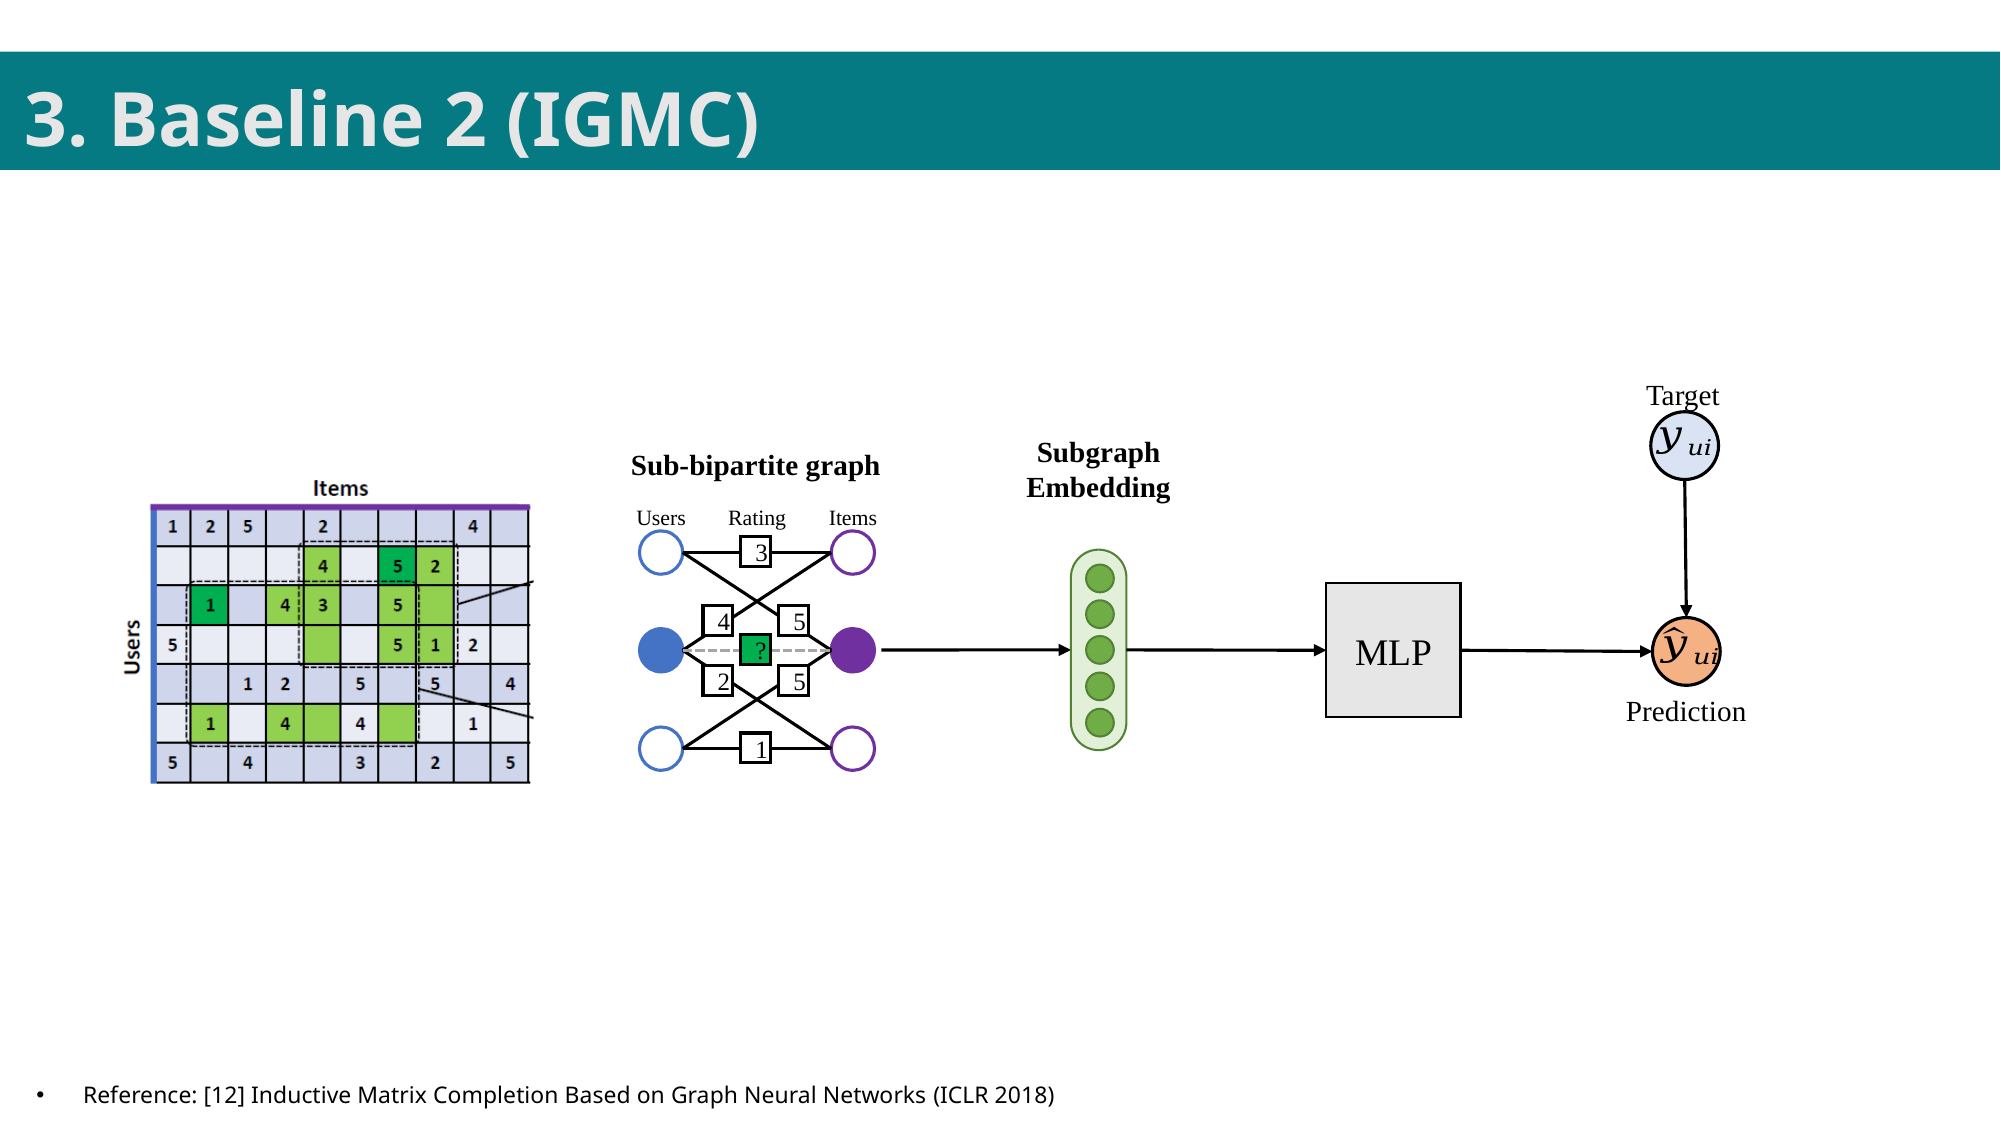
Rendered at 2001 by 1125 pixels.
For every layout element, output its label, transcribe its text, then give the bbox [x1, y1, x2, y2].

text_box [585, 496, 929, 771]
picture [116, 468, 534, 788]
text_box Target [1604, 351, 1762, 419]
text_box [1607, 617, 1766, 729]
text_box Reference: [12] Inductive Matrix Completion Based on Graph Neural Networks (ICLR 2018) [21, 1073, 1387, 1116]
text_box [0, 51, 2000, 171]
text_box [1650, 411, 1719, 480]
text_box Sub-bipartite graph [614, 439, 897, 489]
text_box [998, 622, 1199, 678]
text_box MLP [1325, 582, 1462, 718]
text_box 3. Baseline 2 (IGMC) [10, 19, 2000, 169]
text_box Subgraph Embedding [968, 426, 1229, 511]
